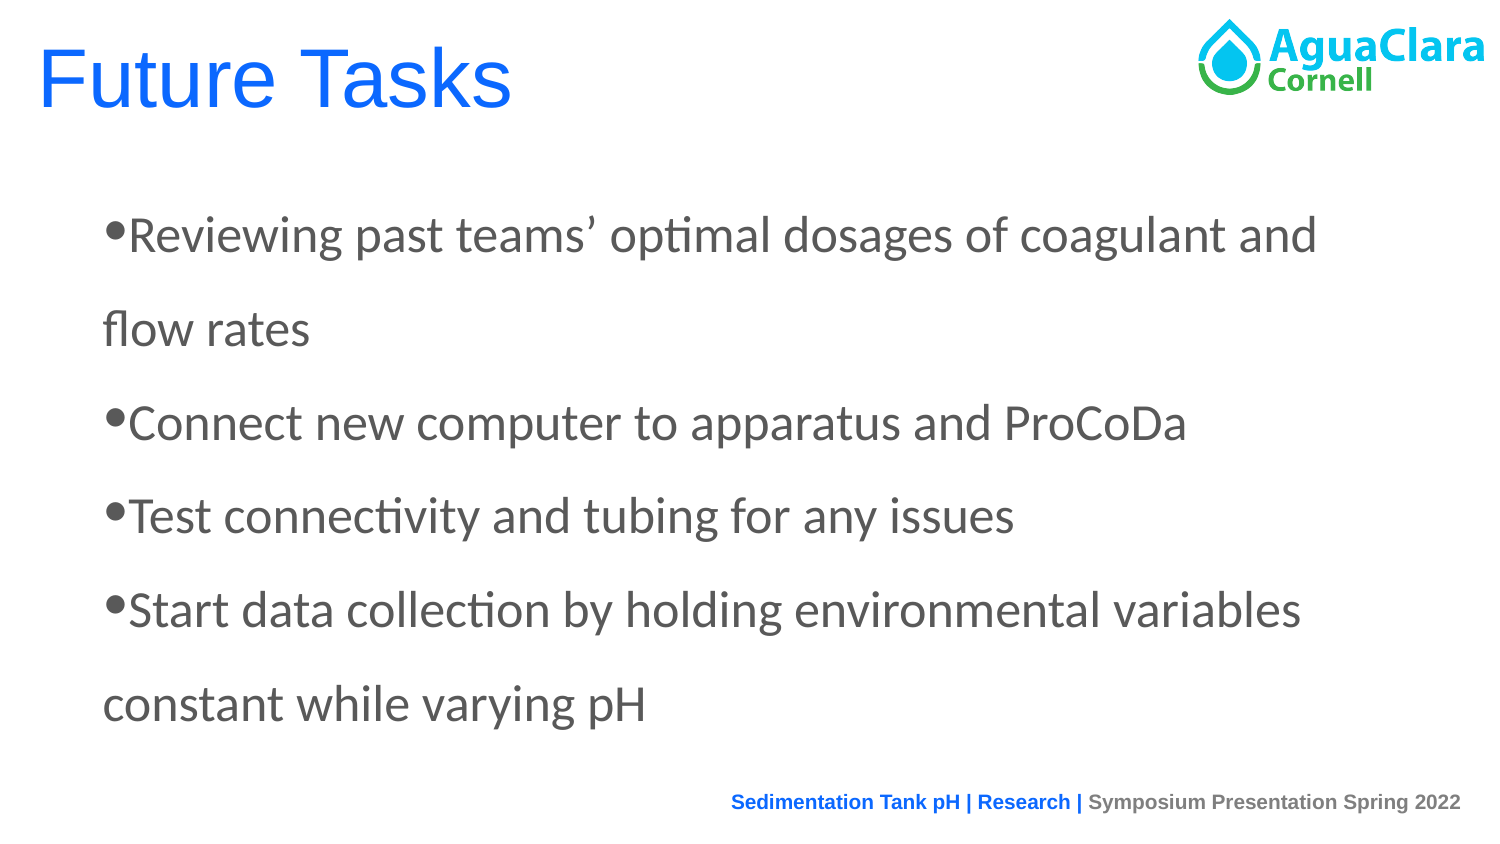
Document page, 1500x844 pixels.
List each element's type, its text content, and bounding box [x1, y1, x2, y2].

text_box Sedimentation Tank pH | Research | Symposium Presentation Spring 2022 [688, 781, 1476, 822]
text_box Reviewing past teams’ optimal dosages of coagulant and flow rates Connect new computer to apparatus and ProCoDa Test connectivity and tubing for any issues Start data collection by holding environmental variables constant while varying pH [87, 154, 1413, 747]
text_box Future Tasks [17, 42, 825, 145]
picture [1185, 10, 1493, 109]
